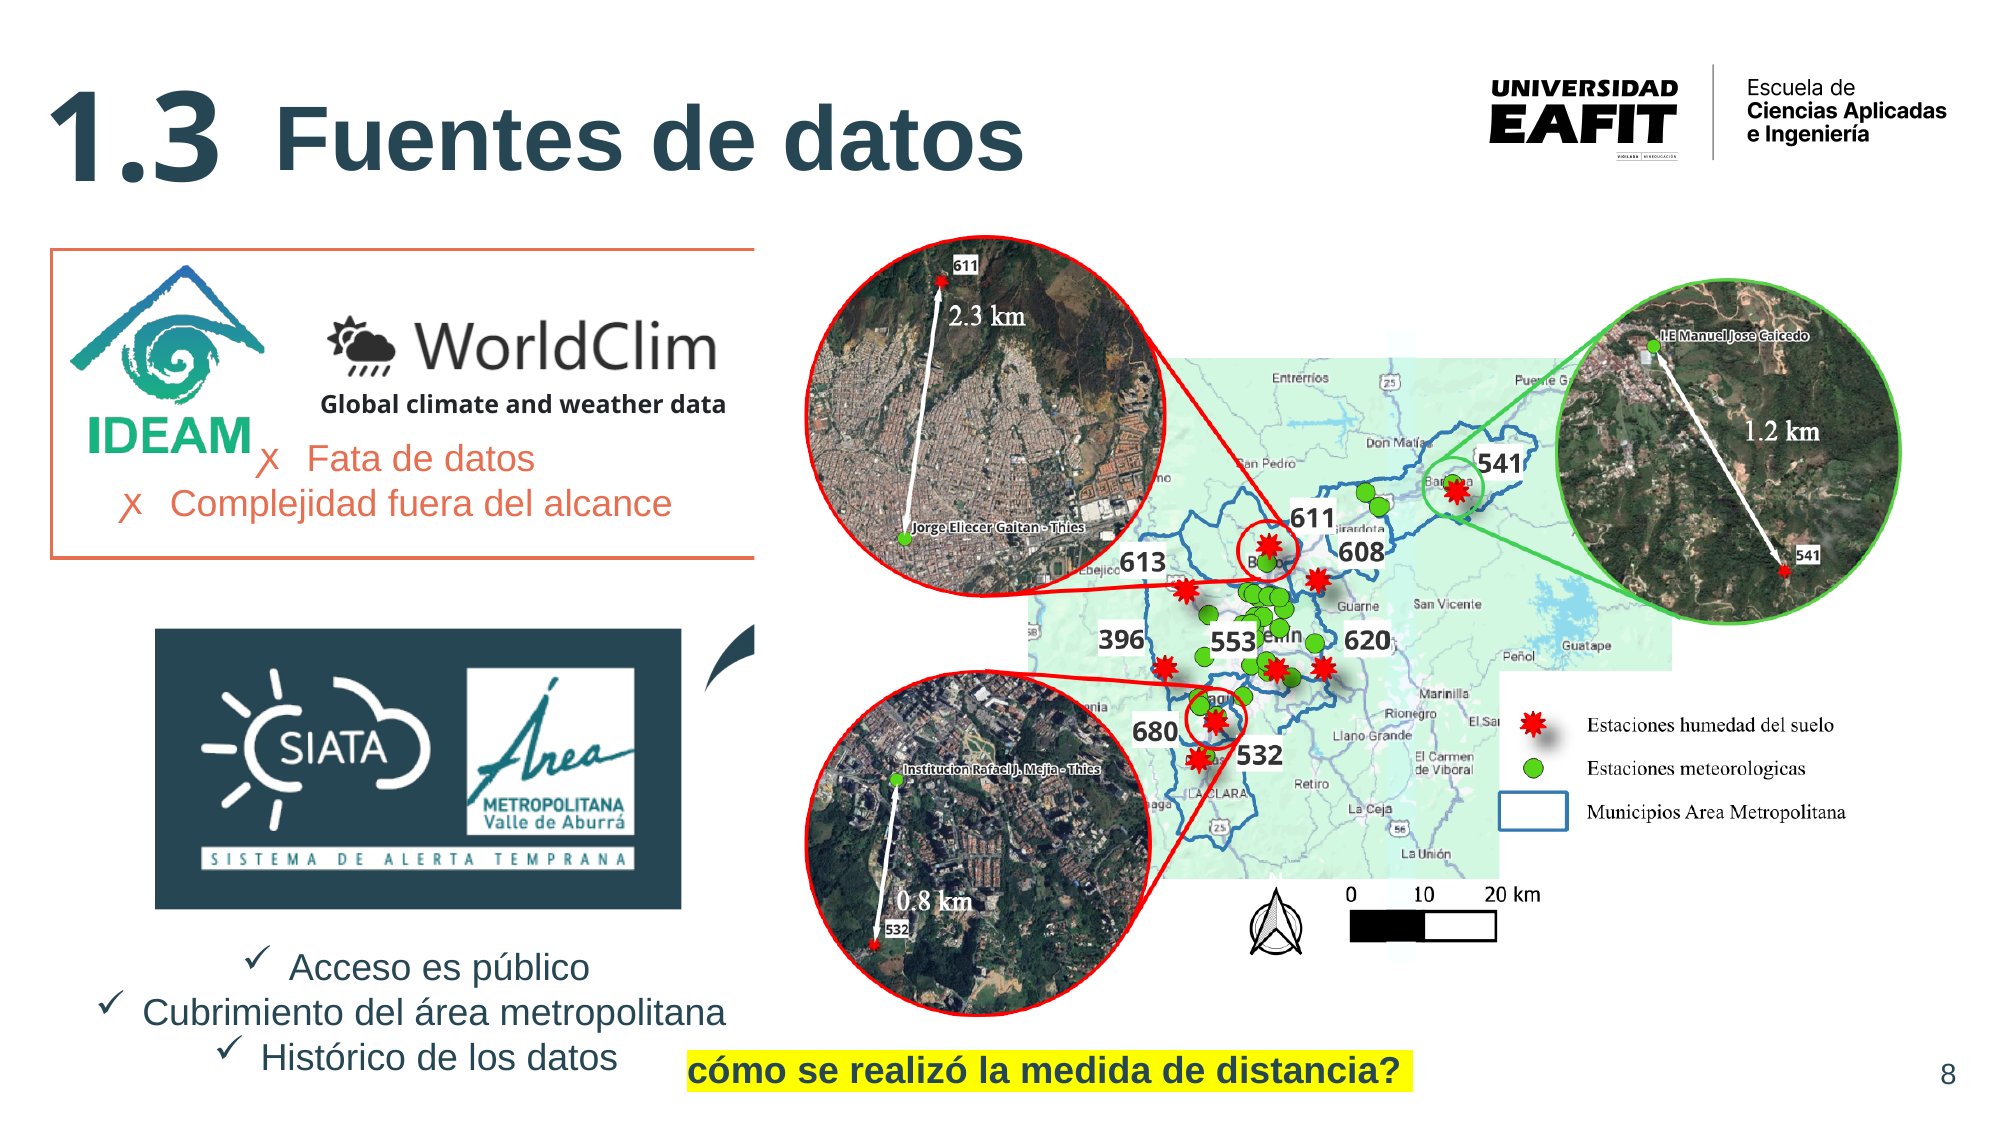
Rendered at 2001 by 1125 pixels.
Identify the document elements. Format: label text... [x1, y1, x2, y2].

text_box [51, 248, 754, 559]
text_box Acceso es público Cubrimiento del área metropolitana Histórico de los datos [70, 935, 754, 1086]
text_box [300, 294, 748, 427]
title Fuentes de datos [288, 83, 1155, 199]
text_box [155, 628, 682, 910]
text_box cómo se realizó la medida de distancia? [672, 1038, 1428, 1099]
picture [663, 202, 1910, 1091]
list 1.3 [28, 42, 288, 239]
picture [1430, 33, 2000, 192]
slide_number 8 [1521, 1042, 1972, 1103]
picture [70, 265, 265, 454]
